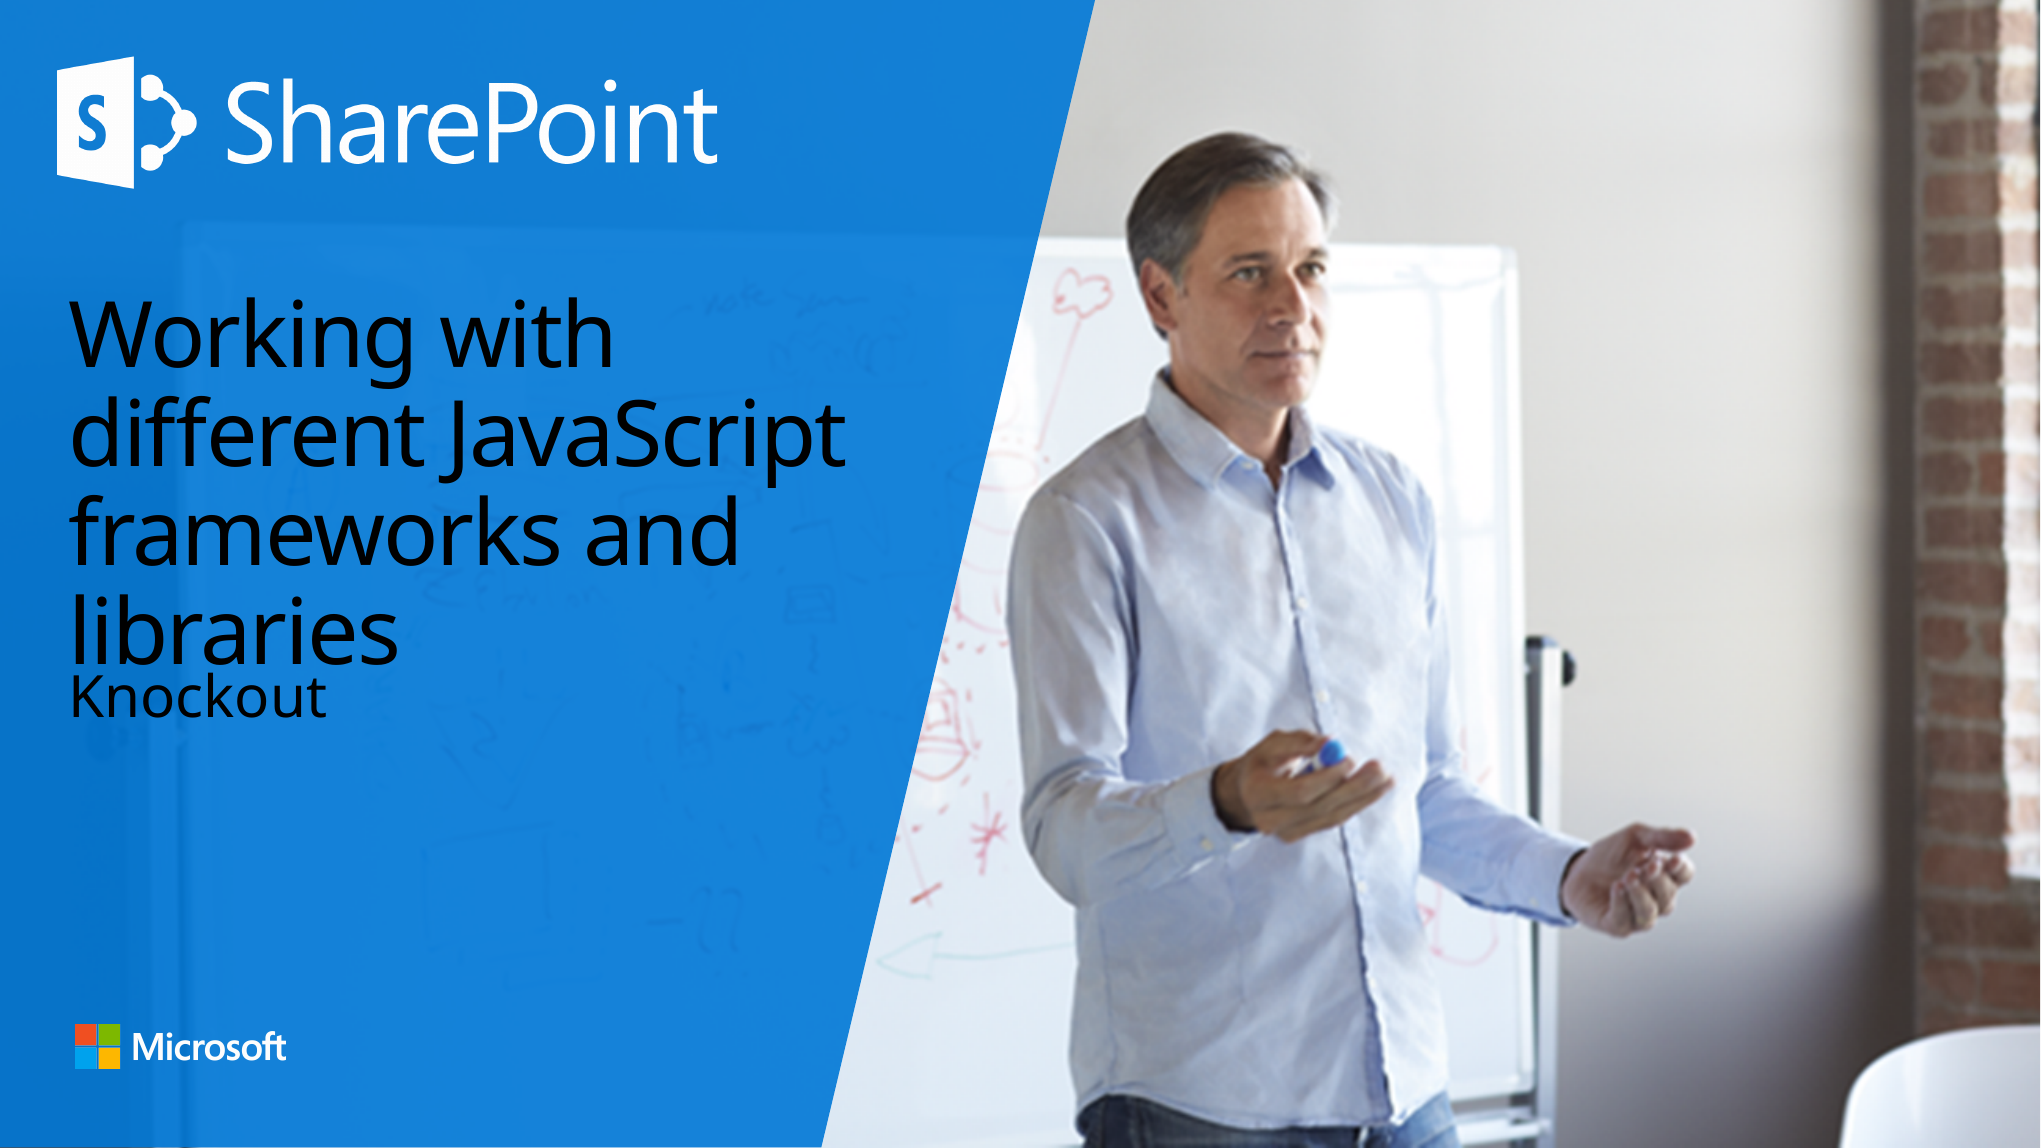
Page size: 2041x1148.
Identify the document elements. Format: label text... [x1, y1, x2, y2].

title Working with different JavaScript frameworks and libraries [45, 273, 985, 649]
picture [0, 0, 773, 246]
picture [75, 1024, 286, 1069]
list Knockout [44, 648, 795, 949]
picture [822, 0, 2041, 1148]
